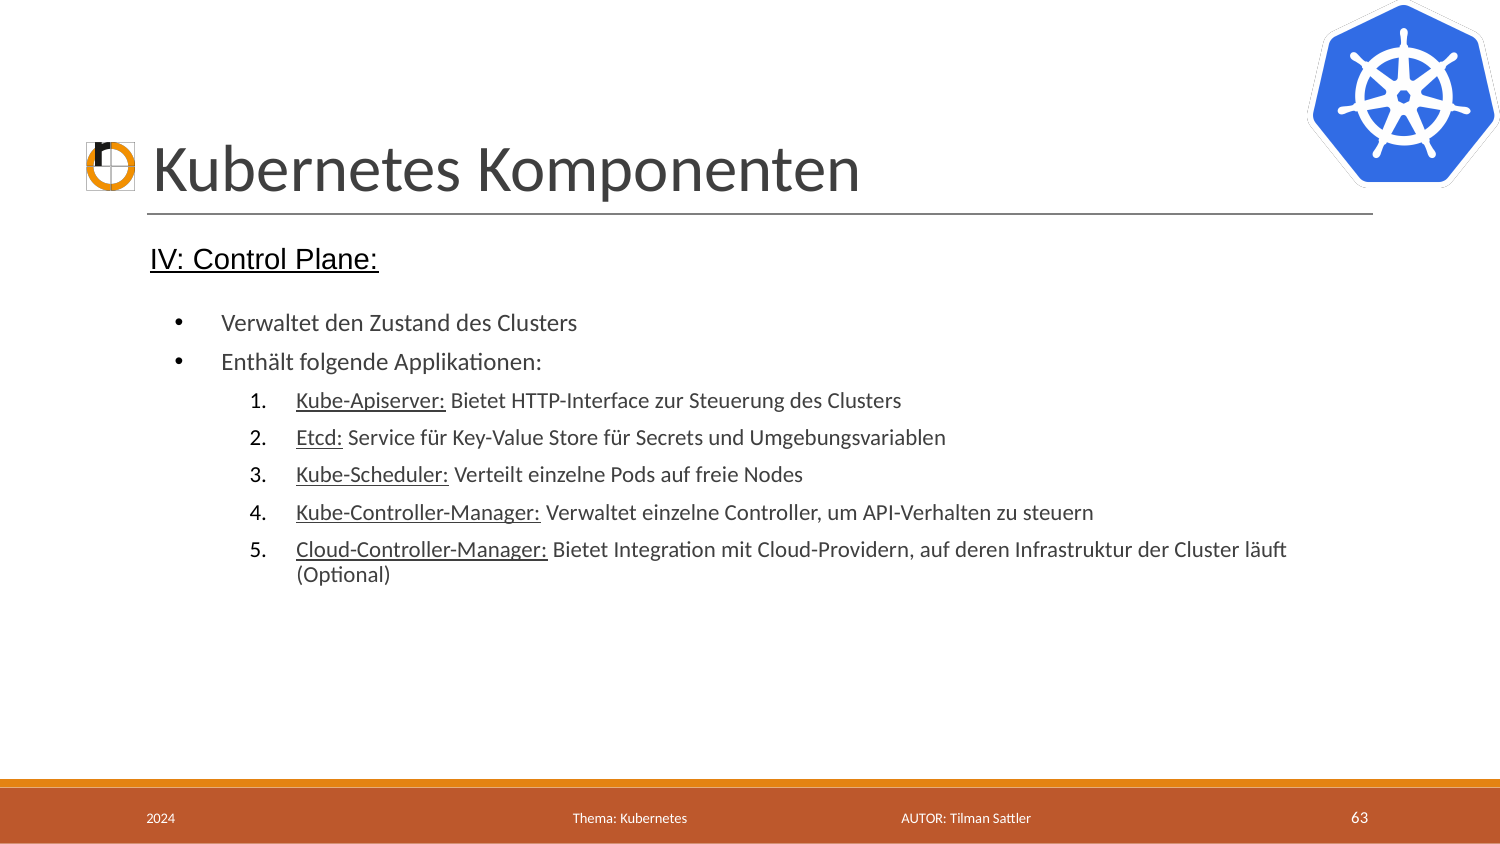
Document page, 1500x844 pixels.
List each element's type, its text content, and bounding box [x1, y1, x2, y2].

picture [1307, 0, 1500, 188]
title Kubernetes Komponenten [141, 32, 1380, 211]
list Verwaltet den Zustand des Clusters Enthält folgende Applikationen: Kube-Apiserver: Bietet HTTP-Interface zur Steuerung des Clusters Etcd: Service für Key-Value Store für Secrets und Umgebungsvariablen Kube-Scheduler: Verteilt einzelne Pods auf freie Nodes Kube-Controller-Manager: Verwaltet einzelne Controller, um API-Verhalten zu steuern Cloud-Controller-Manager: Bietet Integration mit Cloud-Providern, auf deren Infrastruktur der Cluster läuft (Optional) [135, 304, 1373, 723]
slide_number 63 [1218, 794, 1380, 840]
picture [83, 141, 136, 191]
footer Thema: Kubernetes AUTOR: Tilman Sattler [453, 794, 1152, 840]
text_box IV: Control Plane: [135, 233, 633, 283]
slide_number 2024 [135, 794, 440, 840]
